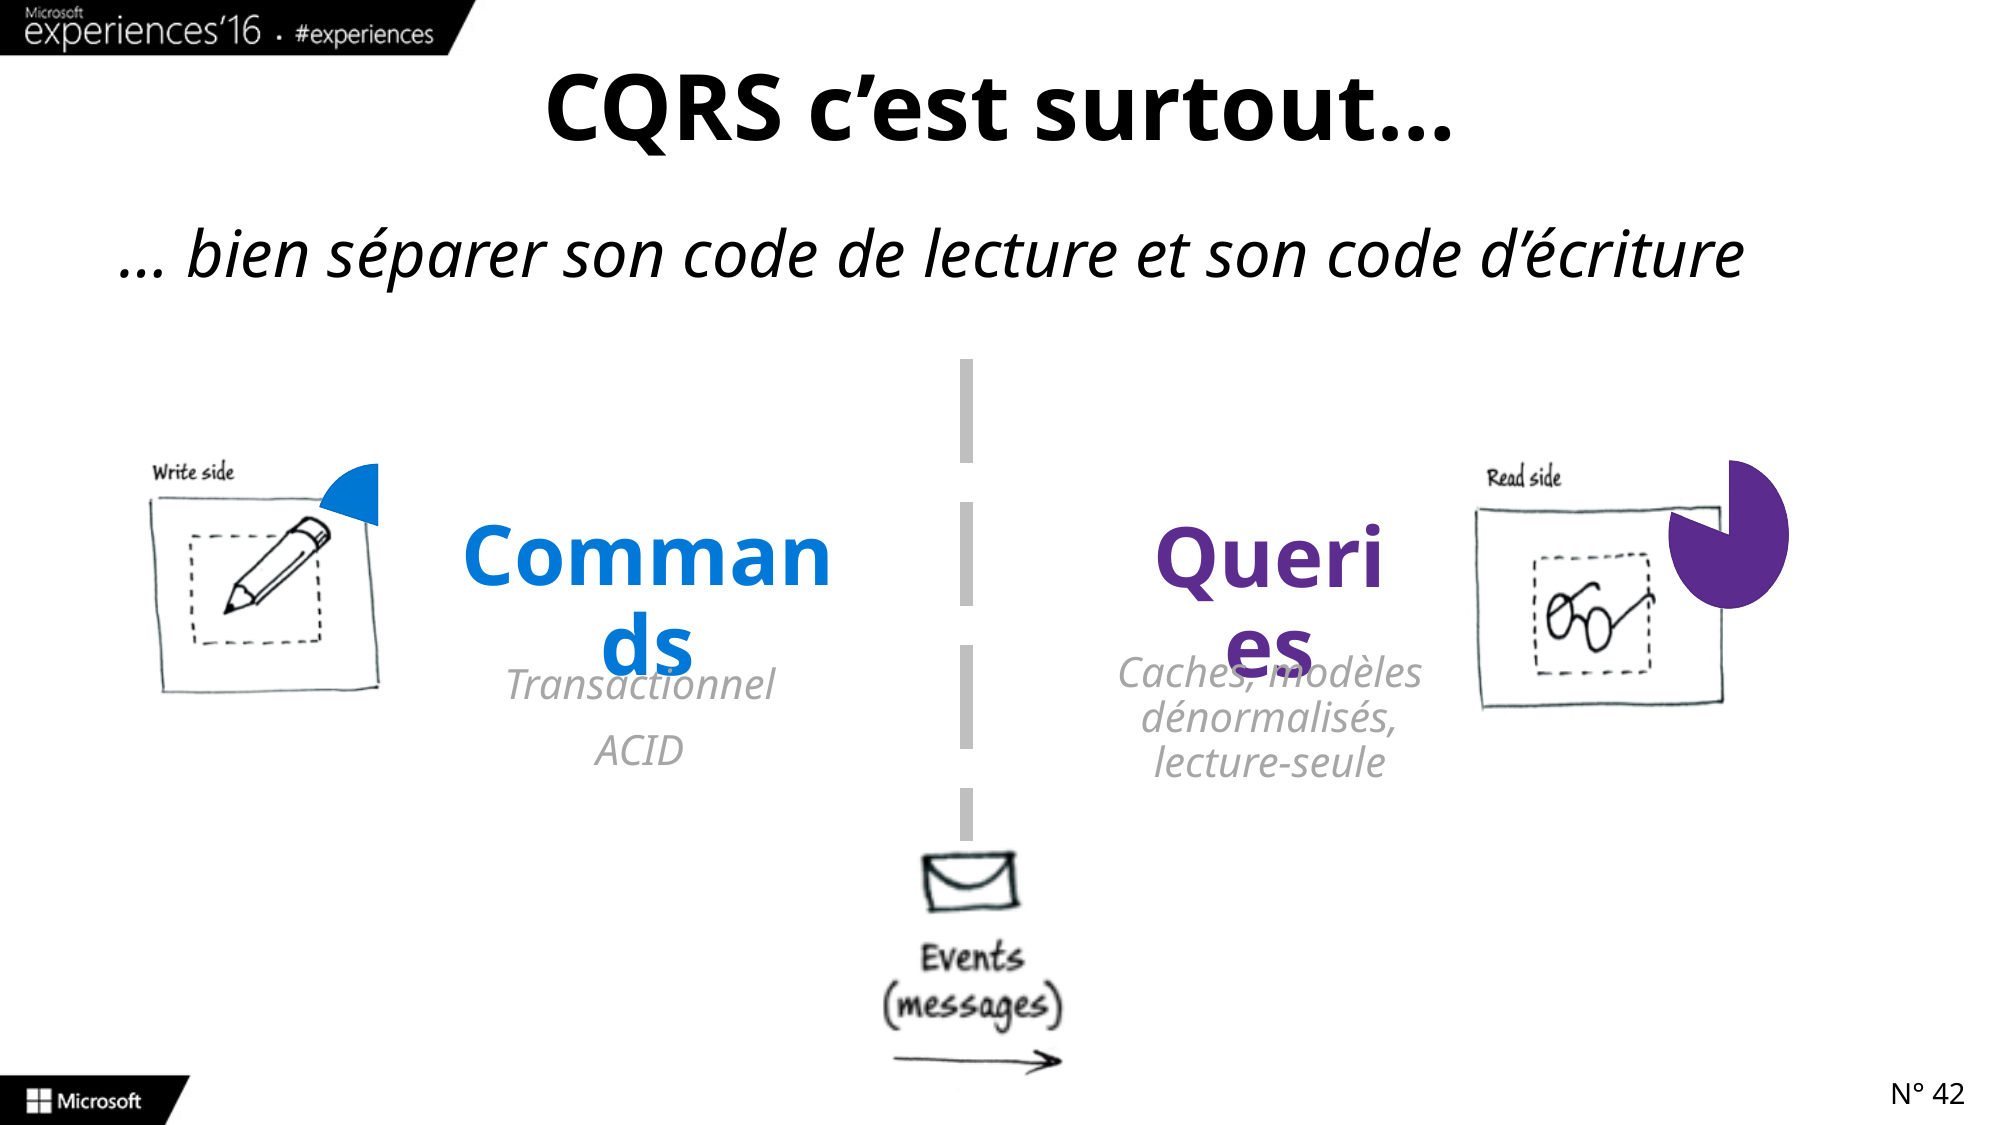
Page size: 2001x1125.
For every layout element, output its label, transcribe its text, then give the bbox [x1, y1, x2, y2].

picture [0, 1073, 196, 1125]
slide_number N° 42 [1530, 1065, 1981, 1125]
list … bien séparer son code de lecture et son code d’écriture [104, 192, 1830, 321]
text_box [882, 841, 1072, 1092]
picture [0, 0, 490, 58]
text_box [137, 442, 872, 807]
title CQRS c’est surtout… [0, 59, 2000, 163]
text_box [1092, 442, 1806, 827]
